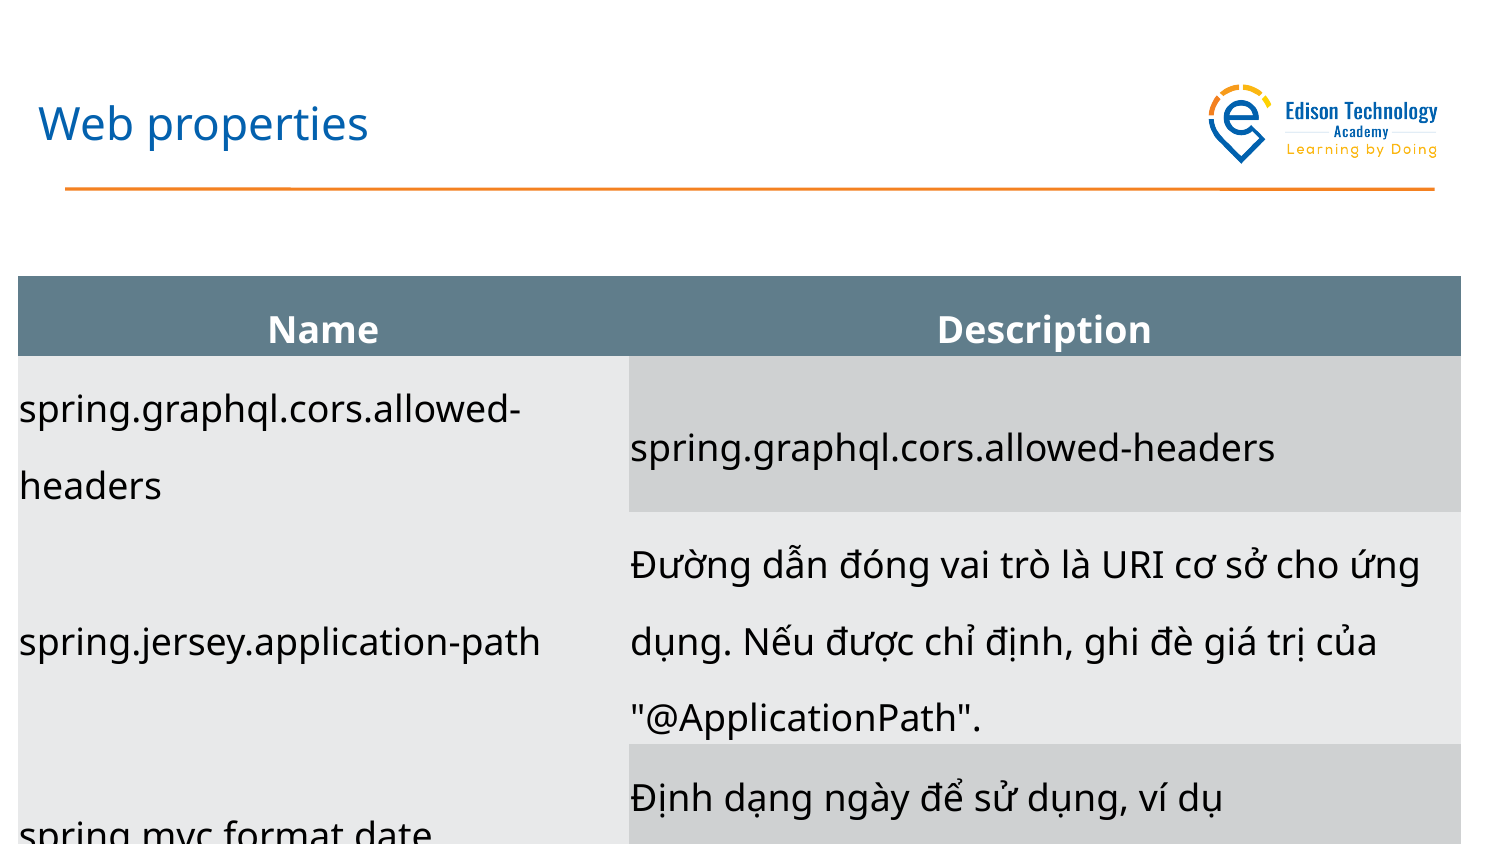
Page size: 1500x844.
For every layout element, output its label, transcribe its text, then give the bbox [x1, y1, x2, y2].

table_header Description [629, 276, 1461, 356]
table_cell Định dạng ngày để sử dụng, ví dụ 'dd/MM/yyyy'. [629, 744, 1461, 844]
table_cell spring.graphql.cors.allowed-headers [629, 356, 1461, 512]
title Web properties [23, 36, 1353, 165]
table_cell spring.mvc.format.date [18, 744, 629, 844]
picture [1147, 83, 1500, 167]
table_cell Đường dẫn đóng vai trò là URI cơ sở cho ứng dụng. Nếu được chỉ định, ghi đè giá trị của "@ApplicationPath". [629, 512, 1461, 744]
table_header Name [18, 276, 629, 356]
table_cell spring.graphql.cors.allowed-headers [18, 356, 629, 512]
table_cell spring.jersey.application-path [18, 512, 629, 744]
